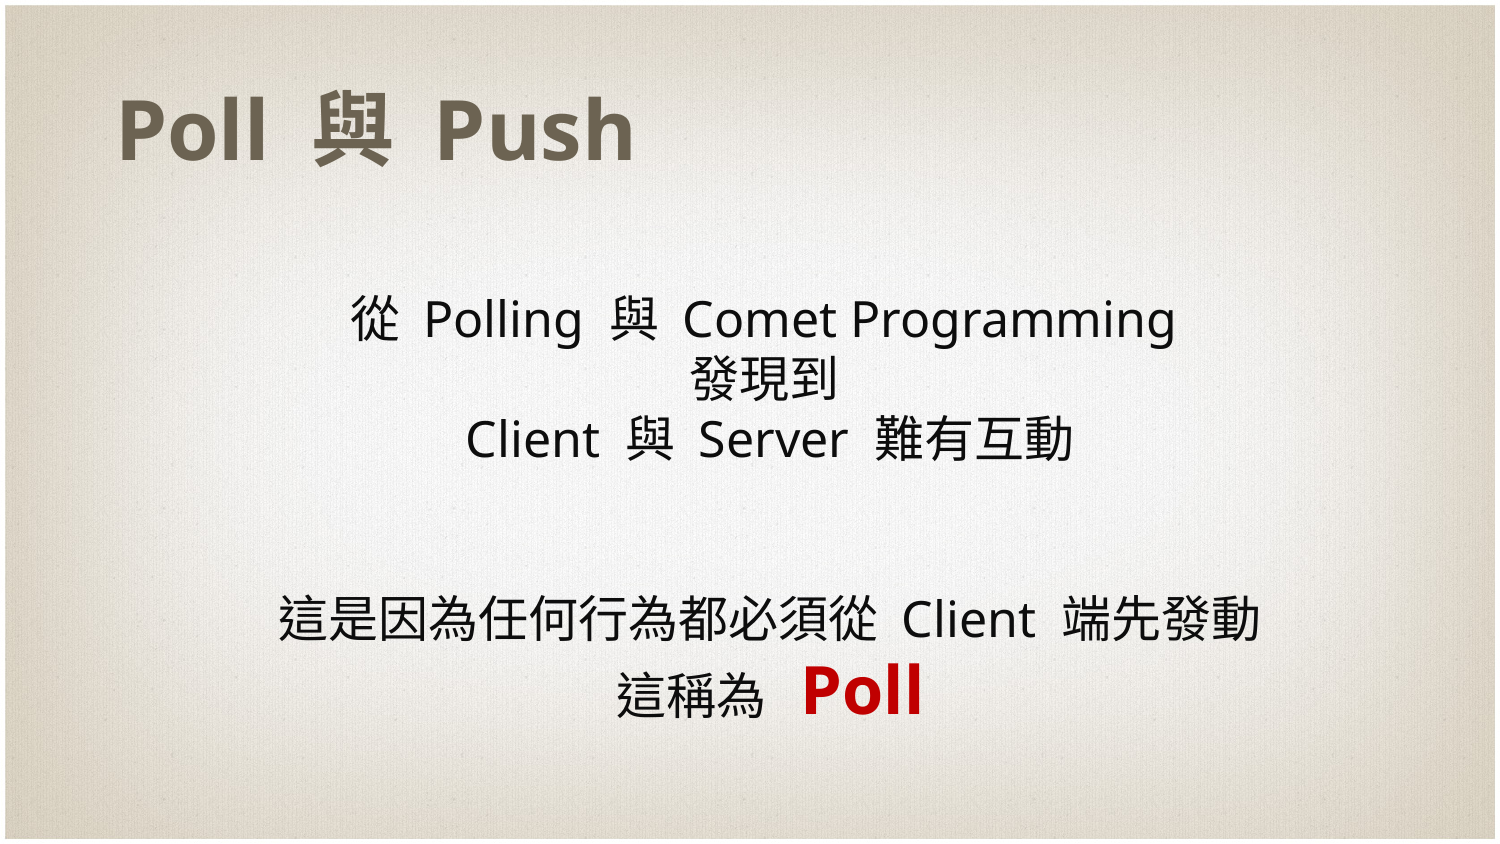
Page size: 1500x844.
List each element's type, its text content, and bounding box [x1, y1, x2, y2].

title Poll 與 Push [100, 56, 1425, 198]
picture [0, 0, 1500, 844]
text_box 從 Polling 與 Comet Programming 發現到 Client 與 Server 難有互動 這是因為任何行為都必須從 Client 端先發動 這稱為 Poll [263, 280, 1277, 735]
